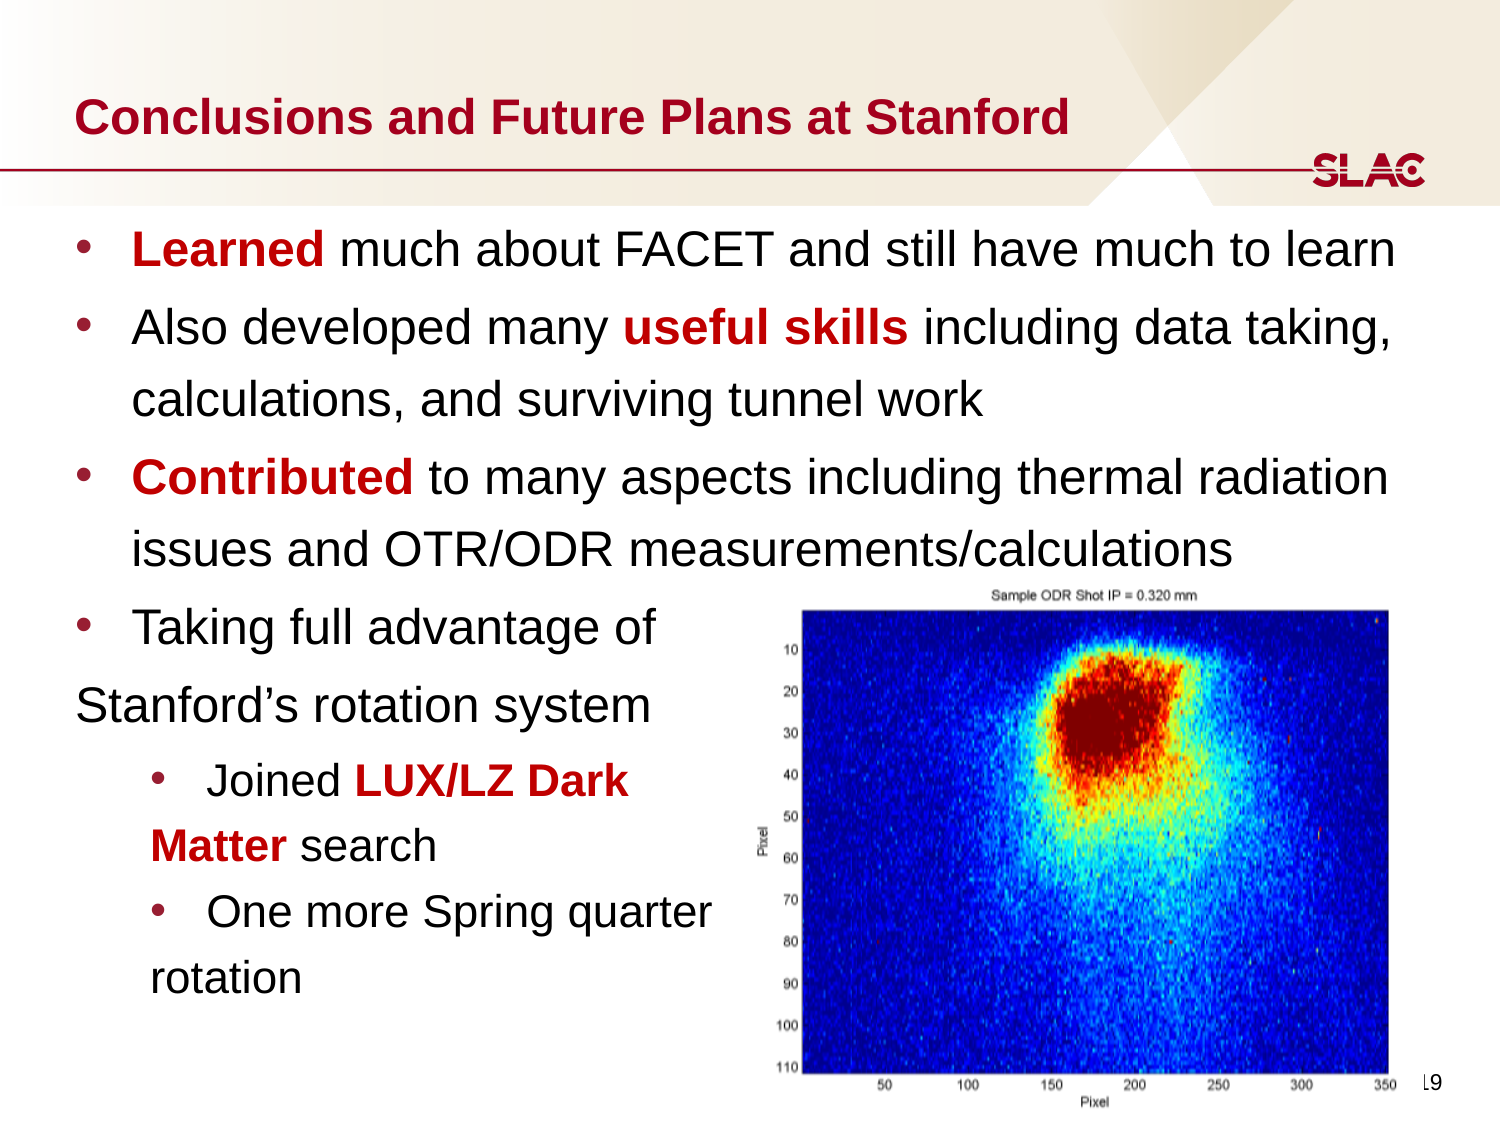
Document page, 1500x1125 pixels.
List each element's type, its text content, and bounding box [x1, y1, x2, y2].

list Learned much about FACET and still have much to learn Also developed many useful skills including data taking, calculations, and surviving tunnel work Contributed to many aspects including thermal radiation issues and OTR/ODR measurements/calculations Taking full advantage of Stanford’s rotation system Joined LUX/LZ Dark Matter search One more Spring quarter rotation [75, 203, 1406, 1035]
slide_number 19 [1429, 1036, 1458, 1125]
picture [749, 573, 1425, 1125]
title Conclusions and Future Plans at Stanford [74, 21, 1404, 145]
picture [0, 0, 1500, 206]
